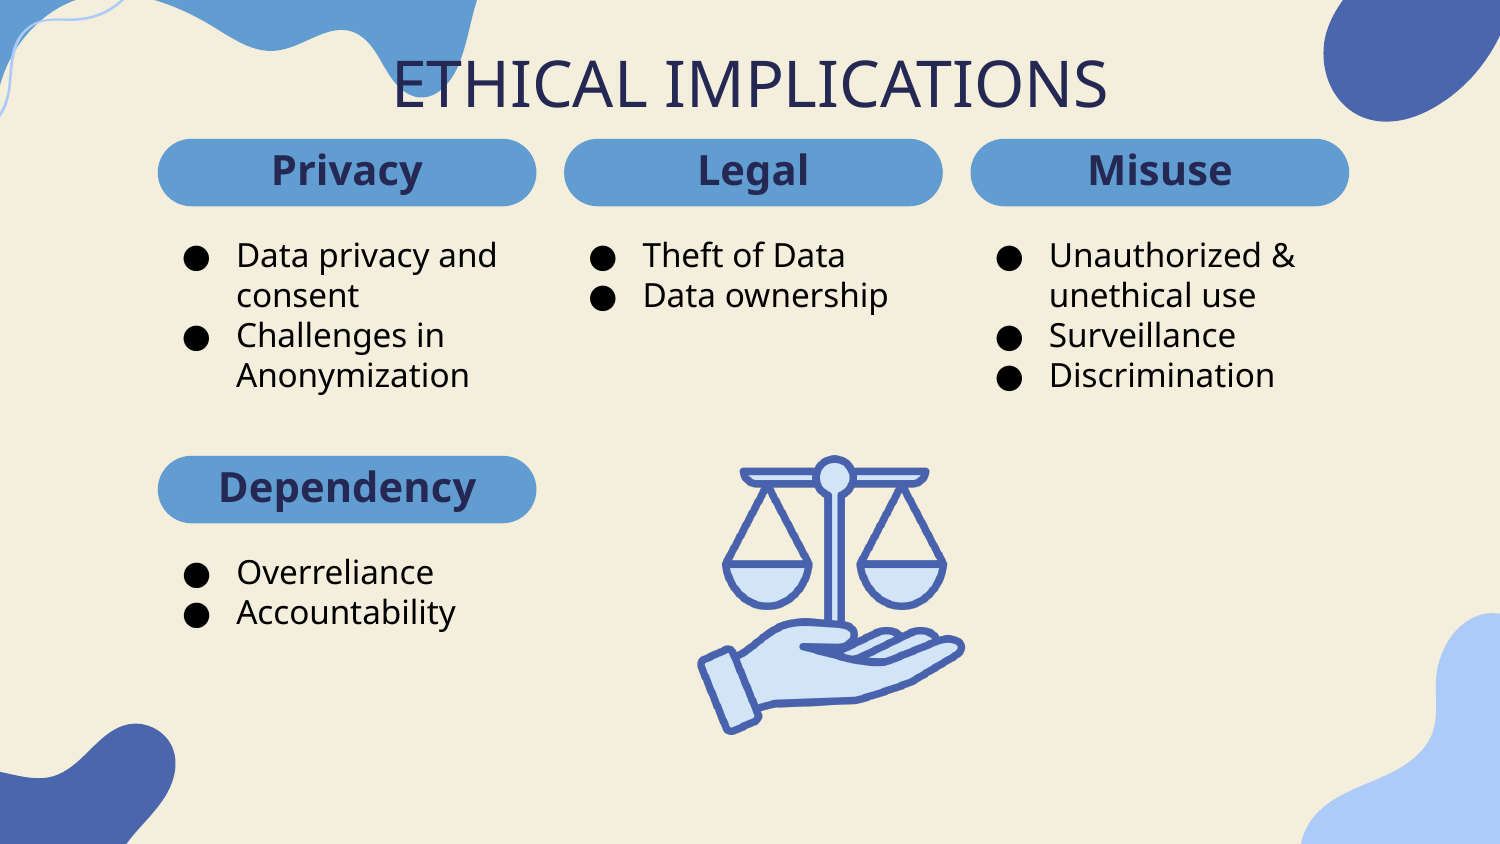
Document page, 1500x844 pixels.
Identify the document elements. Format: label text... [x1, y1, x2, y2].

text_box [170, 516, 524, 524]
text_box [1346, 158, 1350, 187]
subtitle Theft of Data Data ownership [567, 234, 940, 363]
text_box [157, 158, 161, 187]
text_box [576, 199, 930, 207]
title Legal [567, 153, 940, 199]
title Misuse [973, 153, 1346, 199]
subtitle Data privacy and consent Challenges in Anonymization [161, 234, 567, 363]
text_box [170, 199, 524, 207]
title Privacy [161, 153, 533, 199]
subtitle Overreliance Accountability [161, 551, 534, 680]
text_box [533, 157, 537, 188]
text_box [570, 138, 937, 153]
text_box [164, 138, 531, 153]
title ETHICAL IMPLICATIONS [117, 43, 1384, 118]
subtitle Unauthorized & unethical use Surveillance Discrimination [973, 234, 1346, 362]
title Dependency [161, 470, 534, 516]
text_box [157, 475, 161, 504]
text_box [983, 199, 1337, 207]
text_box [164, 455, 531, 470]
text_box [976, 138, 1343, 153]
picture [691, 455, 971, 735]
